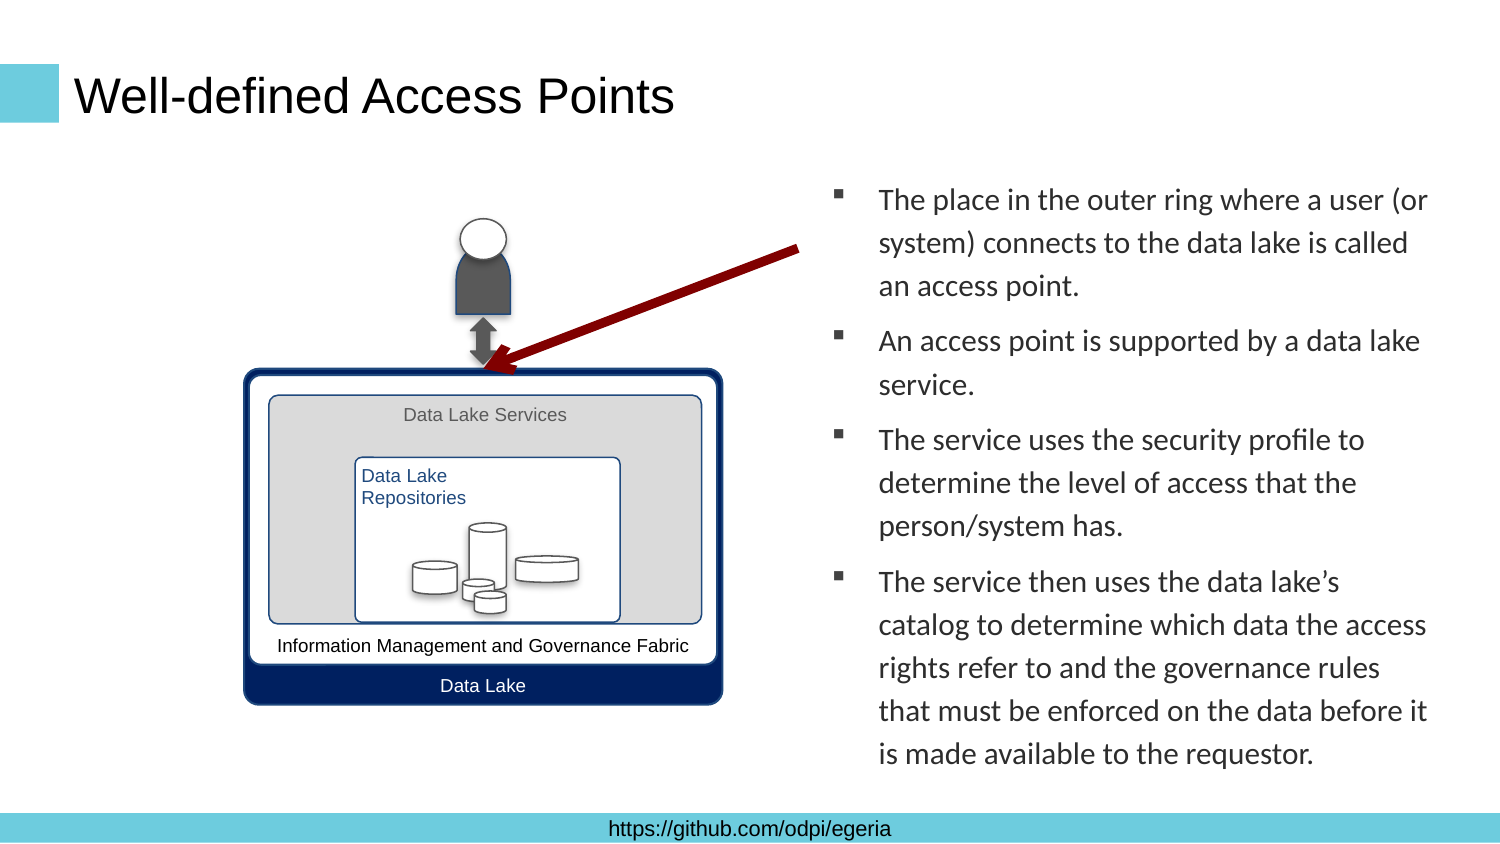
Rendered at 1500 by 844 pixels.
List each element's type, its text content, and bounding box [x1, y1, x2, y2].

title Well-defined Access Points [58, 46, 1449, 140]
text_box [243, 368, 723, 705]
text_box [483, 248, 799, 370]
list The place in the outer ring where a user (or system) connects to the data lake is called an access point. An access point is supported by a data lake service. The service uses the security profile to determine the level of access that the person/system has. The service then uses the data lake’s catalog to determine which data the access rights refer to and the governance rules that must be enforced on the data before it is made available to the requestor. [816, 158, 1449, 750]
text_box [469, 324, 478, 360]
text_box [455, 218, 511, 315]
